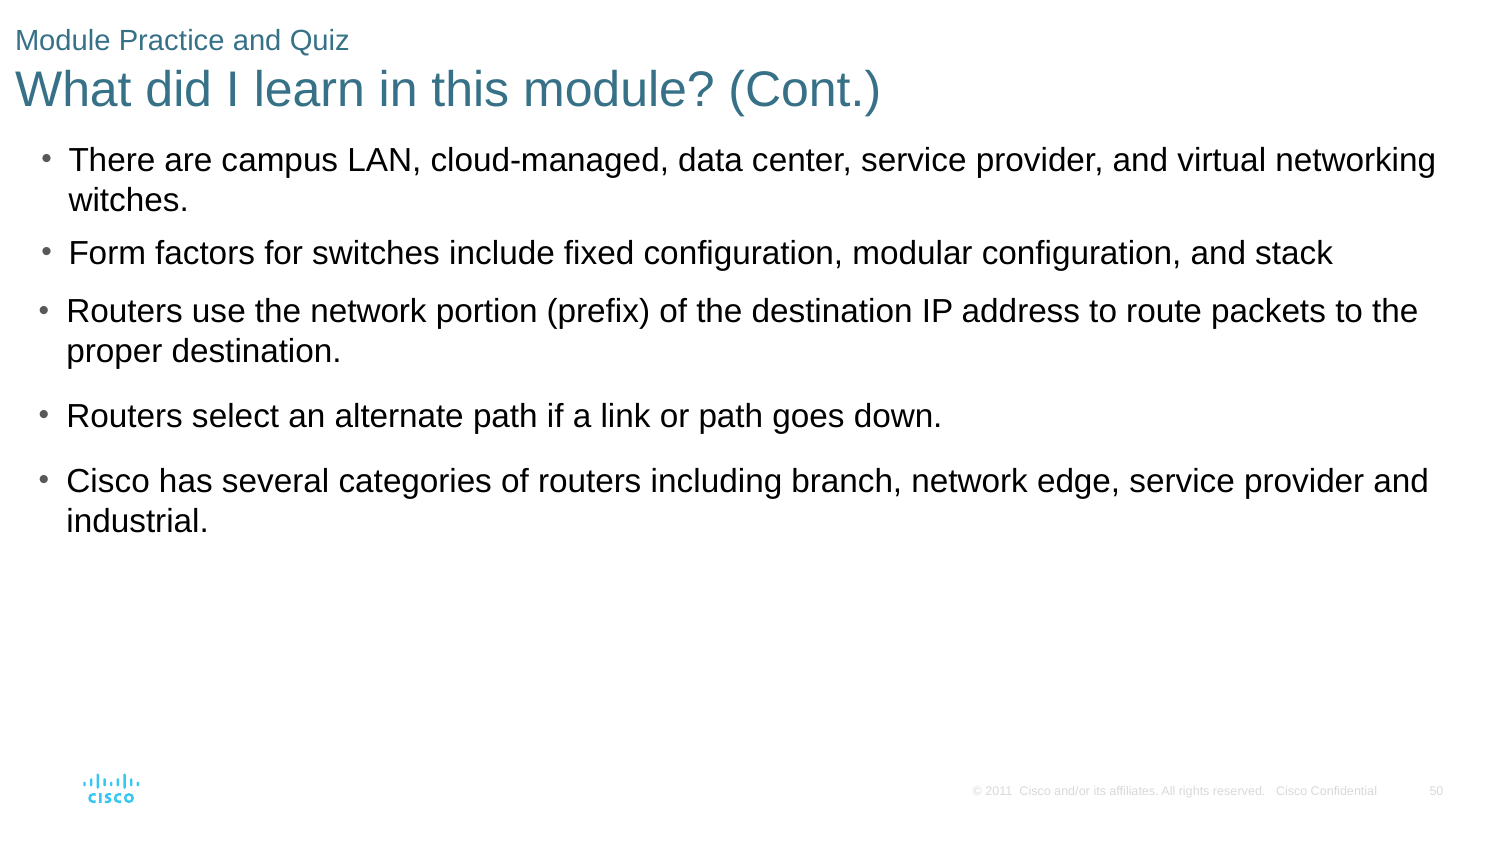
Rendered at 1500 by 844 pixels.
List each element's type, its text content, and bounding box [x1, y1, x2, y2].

list There are campus LAN, cloud-managed, data center, service provider, and virtual networking witches. Form factors for switches include fixed configuration, modular configuration, and stack Routers use the network portion (prefix) of the destination IP address to route packets to the proper destination. Routers select an alternate path if a link or path goes down. Cisco has several categories of routers including branch, network edge, service provider and industrial. [23, 131, 1476, 813]
title Module Practice and Quiz What did I learn in this module? (Cont.) [0, 6, 1500, 131]
